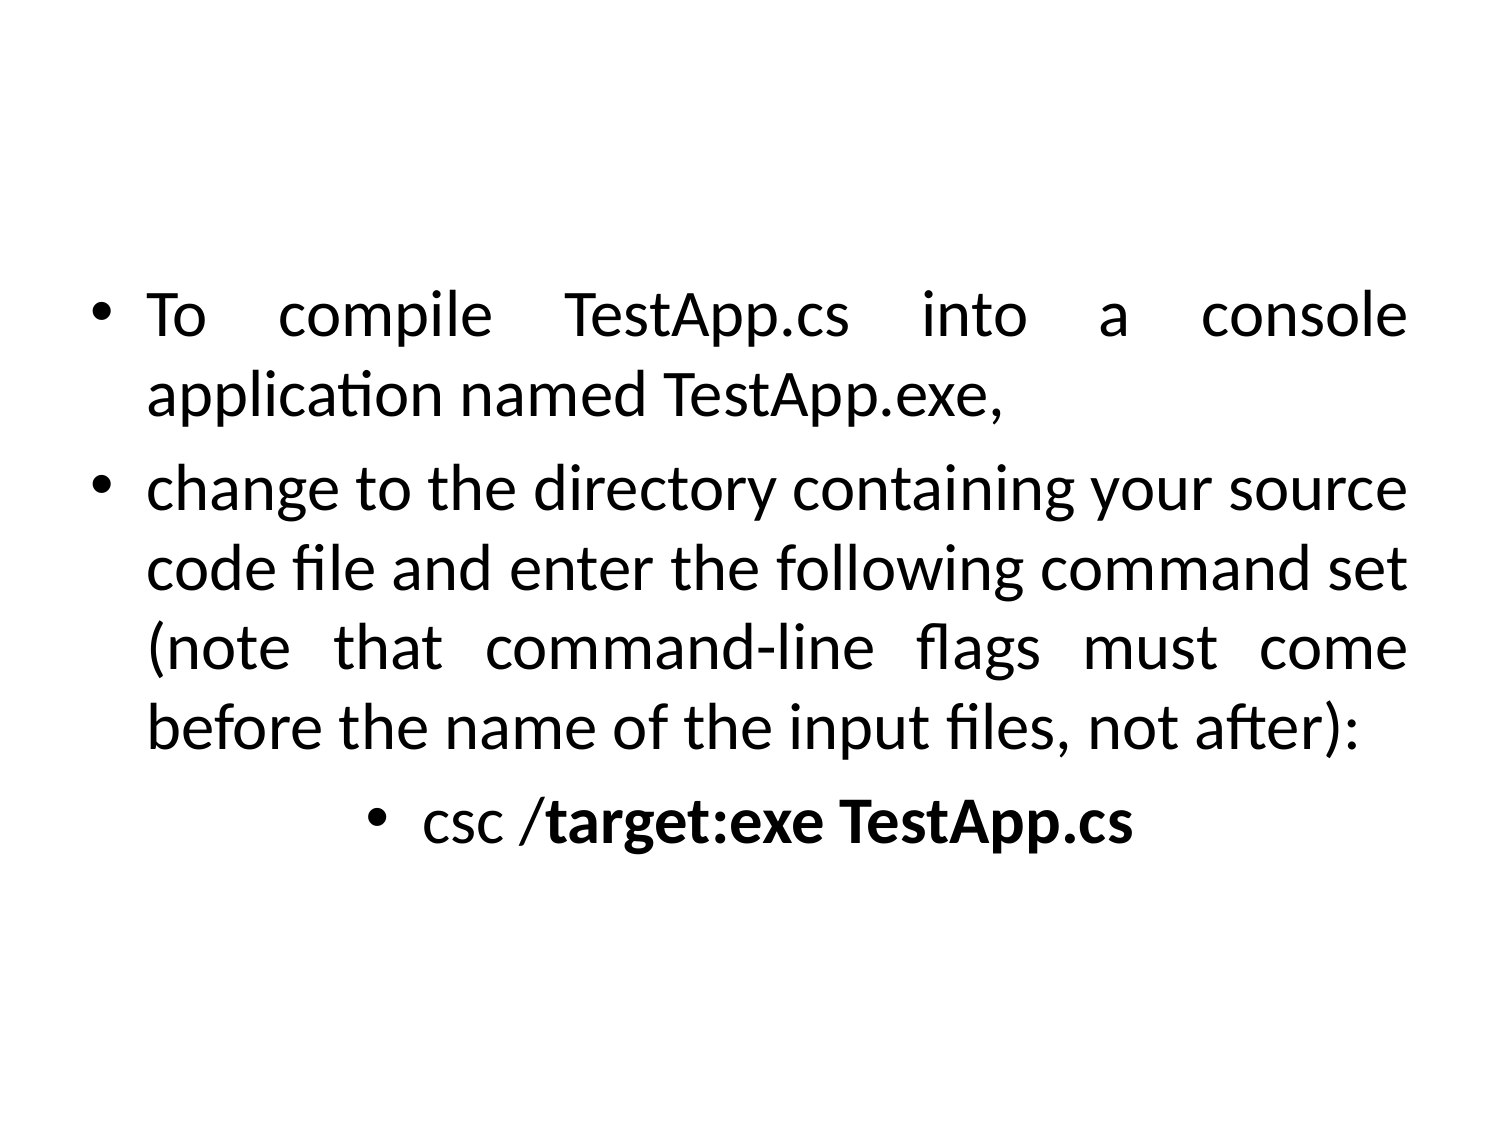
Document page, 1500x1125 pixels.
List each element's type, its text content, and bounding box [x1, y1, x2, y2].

list To compile TestApp.cs into a console application named TestApp.exe, change to the directory containing your source code file and enter the following command set (note that command-line flags must come before the name of the input files, not after): csc /target:exe TestApp.cs [75, 262, 1425, 1005]
